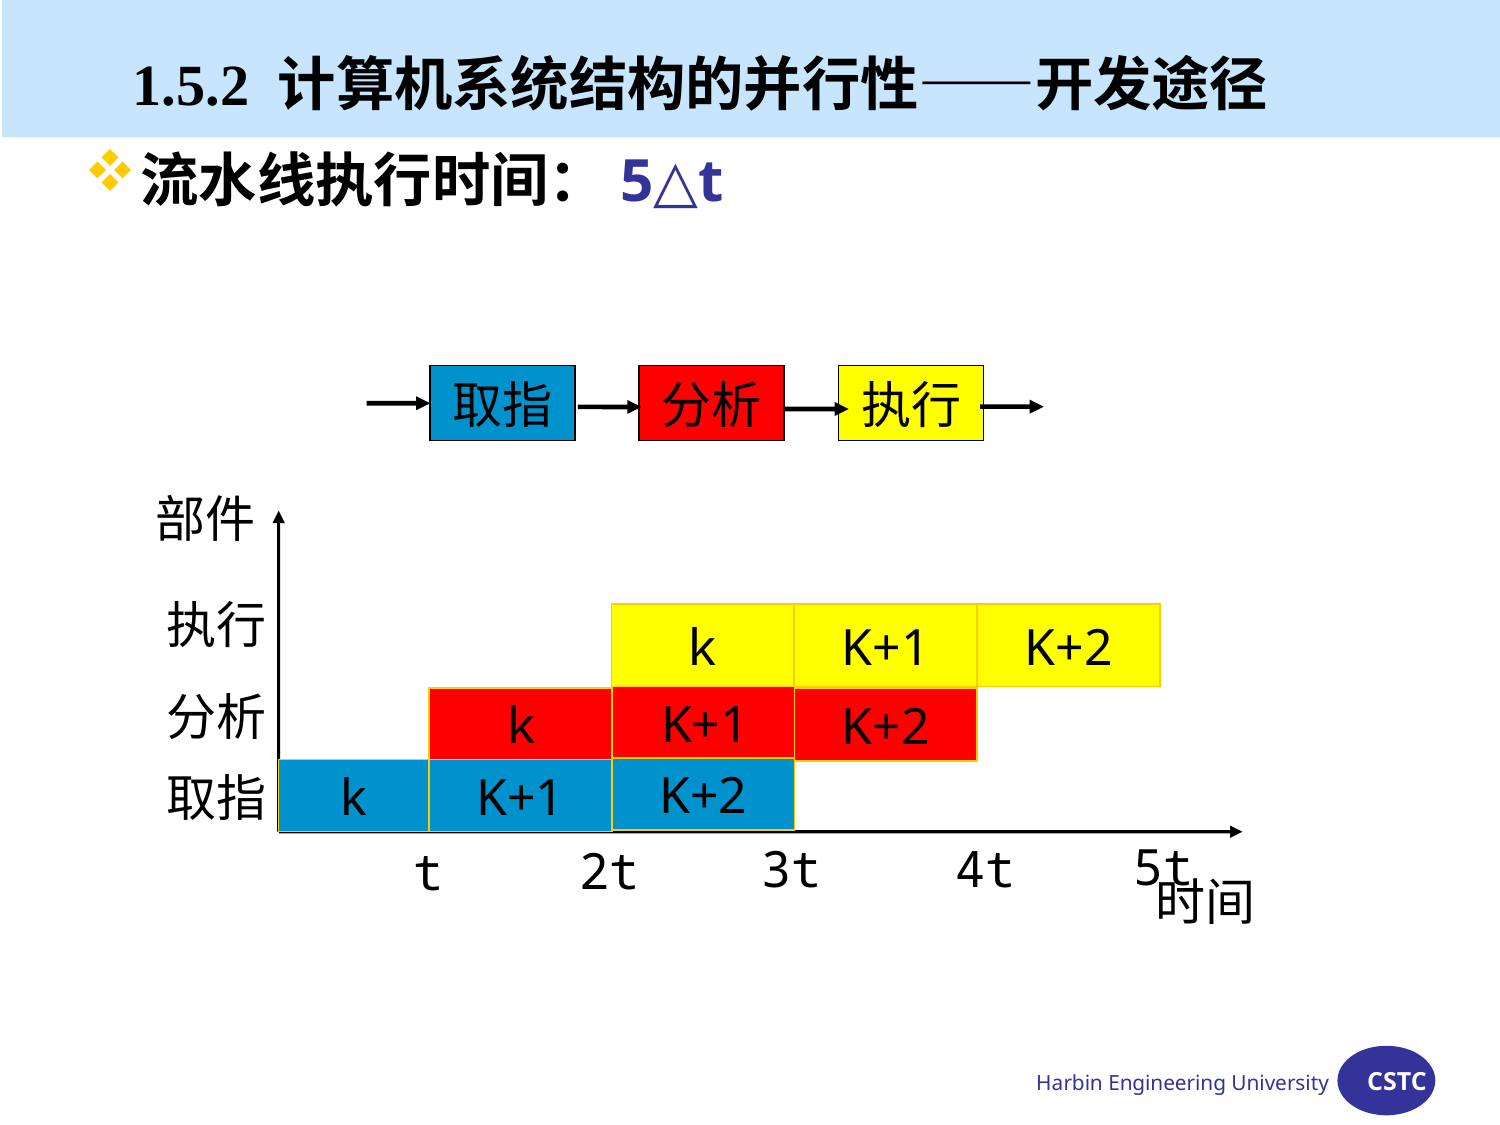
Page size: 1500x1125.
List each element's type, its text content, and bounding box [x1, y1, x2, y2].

text_box 时间 [1140, 862, 1271, 938]
text_box k [611, 603, 794, 686]
text_box 3t [747, 830, 837, 905]
text_box K+2 [977, 603, 1160, 687]
text_box K+1 [794, 603, 977, 687]
list 流水线执行时间：5△t [69, 134, 1420, 948]
text_box 4t [940, 830, 1031, 905]
text_box [272, 510, 285, 586]
text_box [1209, 825, 1243, 838]
text_box 2t [564, 831, 654, 907]
text_box 部件 [140, 479, 271, 555]
text_box t [399, 832, 459, 908]
footer Harbin Engineering University [693, 1062, 1344, 1113]
text_box K+2 [794, 688, 978, 761]
text_box 分析 [151, 678, 282, 754]
text_box 执行 [151, 586, 282, 662]
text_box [366, 365, 1044, 441]
text_box 1.5.2 计算机系统结构的并行性——开发途径 [117, 32, 1406, 133]
text_box K+1 [429, 759, 611, 832]
text_box k [429, 688, 611, 759]
text_box K+2 [611, 757, 795, 831]
text_box k [282, 759, 429, 832]
text_box 取指 [151, 759, 282, 834]
text_box K+1 [611, 686, 798, 757]
text_box 5t [1119, 827, 1209, 903]
